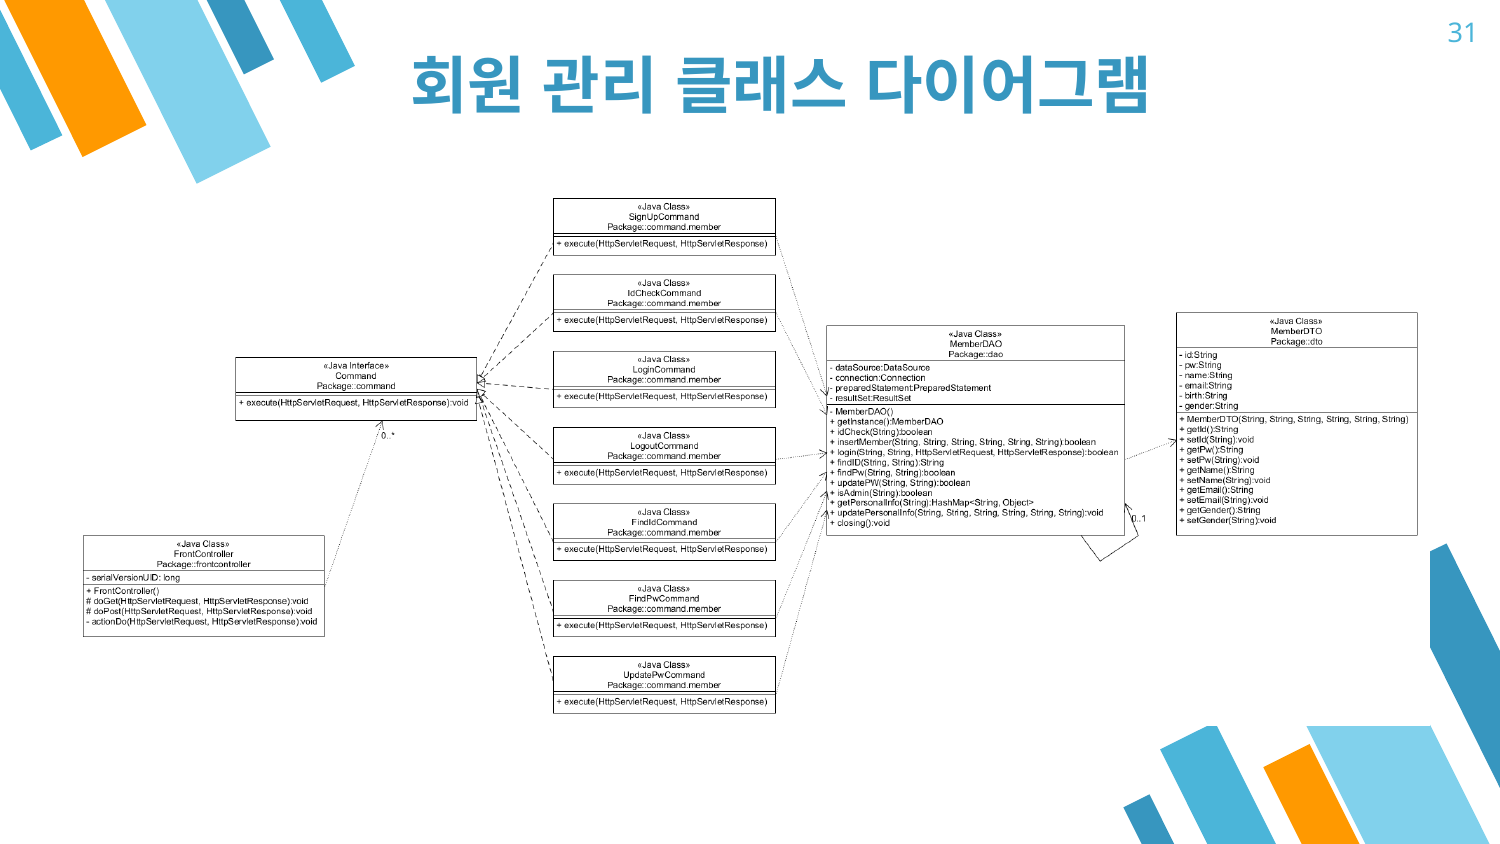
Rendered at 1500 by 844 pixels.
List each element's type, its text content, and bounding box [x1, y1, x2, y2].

picture [70, 185, 1430, 726]
title 회원 관리 클래스 다이어그램 [395, 24, 1341, 136]
slide_number 31 [1403, 0, 1494, 65]
